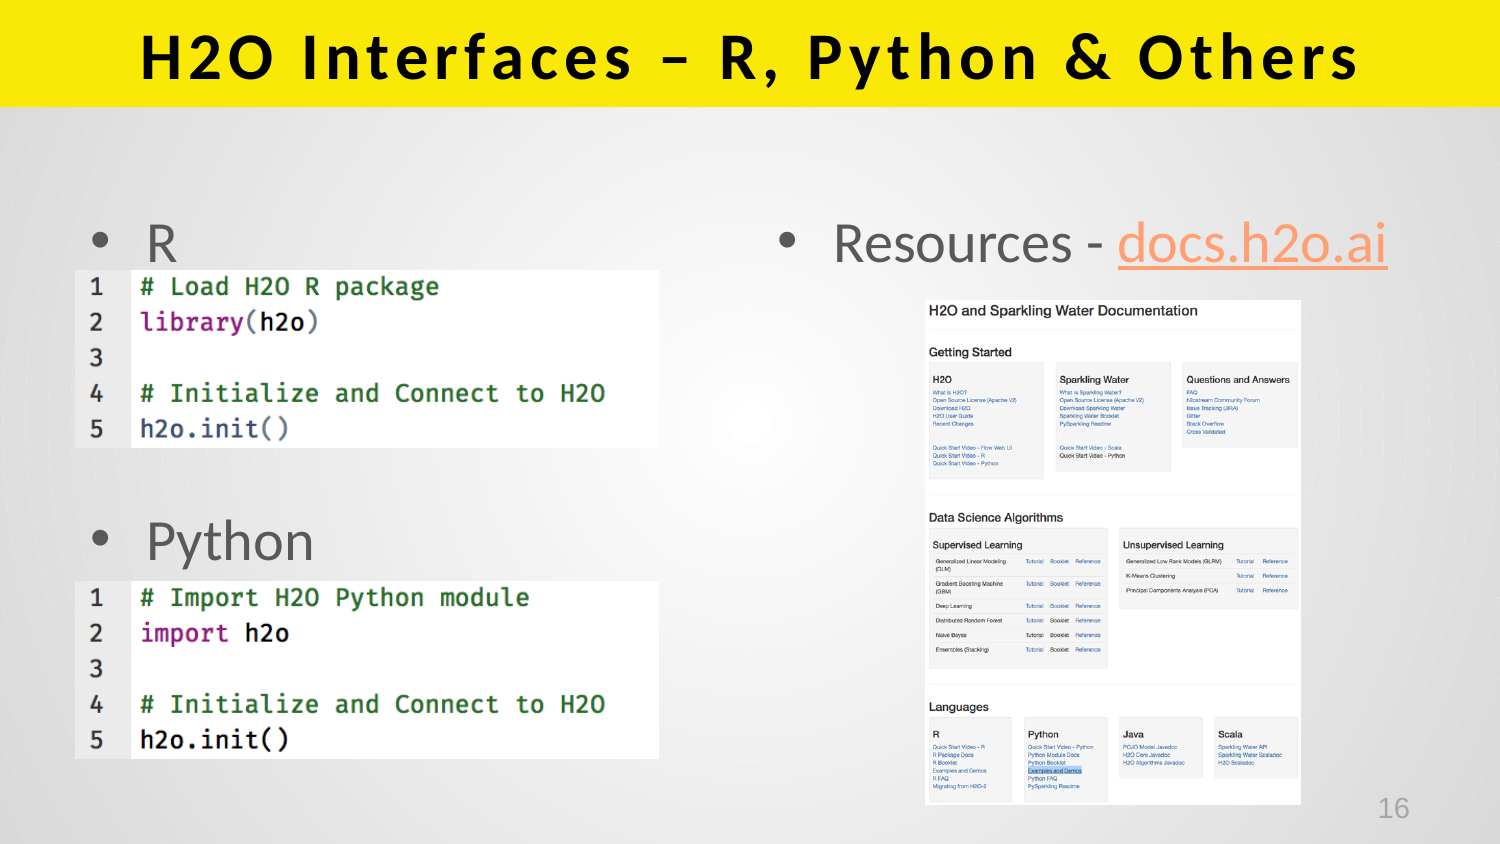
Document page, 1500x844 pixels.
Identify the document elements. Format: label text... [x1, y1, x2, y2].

list Resources - docs.h2o.ai [762, 196, 1425, 754]
picture [74, 270, 659, 448]
picture [75, 581, 660, 760]
title H2O Interfaces – R, Python & Others [75, 0, 1425, 108]
list R Python [75, 196, 738, 754]
slide_number 16 [1074, 782, 1425, 827]
picture [925, 300, 1302, 805]
